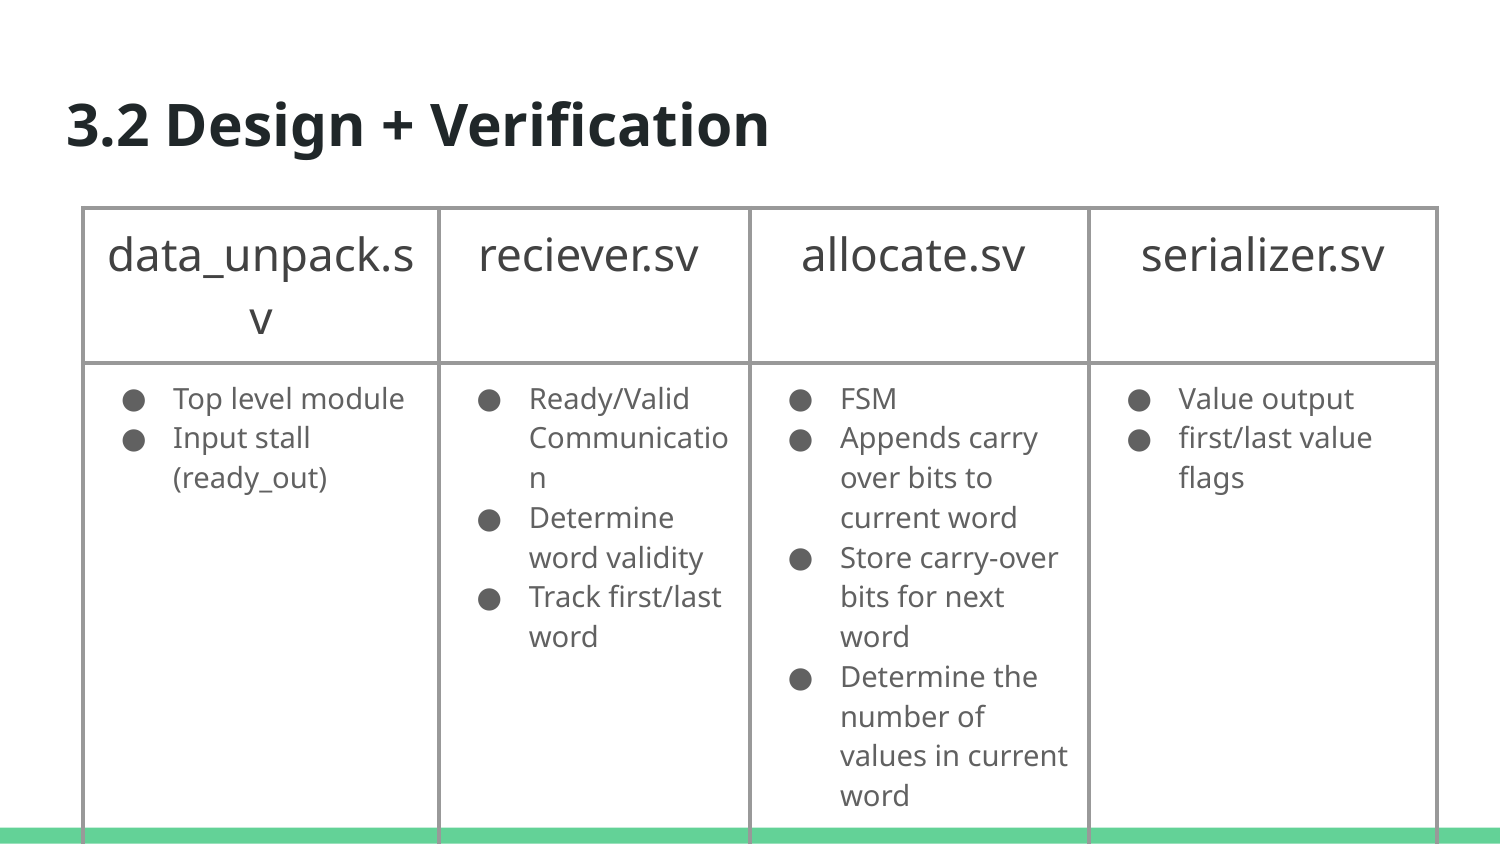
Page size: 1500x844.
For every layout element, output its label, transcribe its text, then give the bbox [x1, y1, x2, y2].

table_cell Top level module Input stall (ready_out) [85, 365, 437, 844]
table_header allocate.sv [752, 210, 1087, 361]
table_header serializer.sv [1091, 210, 1435, 361]
table_header data_unpack.sv [85, 210, 437, 361]
table_header reciever.sv [441, 210, 748, 361]
table_cell Ready/Valid Communication Determine word validity Track first/last word [441, 365, 748, 844]
table_cell Value output first/last value flags [1091, 365, 1435, 844]
table_cell FSM Appends carry over bits to current word Store carry-over bits for next word Determine the number of values in current word [752, 365, 1087, 844]
title 3.2 Design + Verification [51, 72, 1449, 167]
